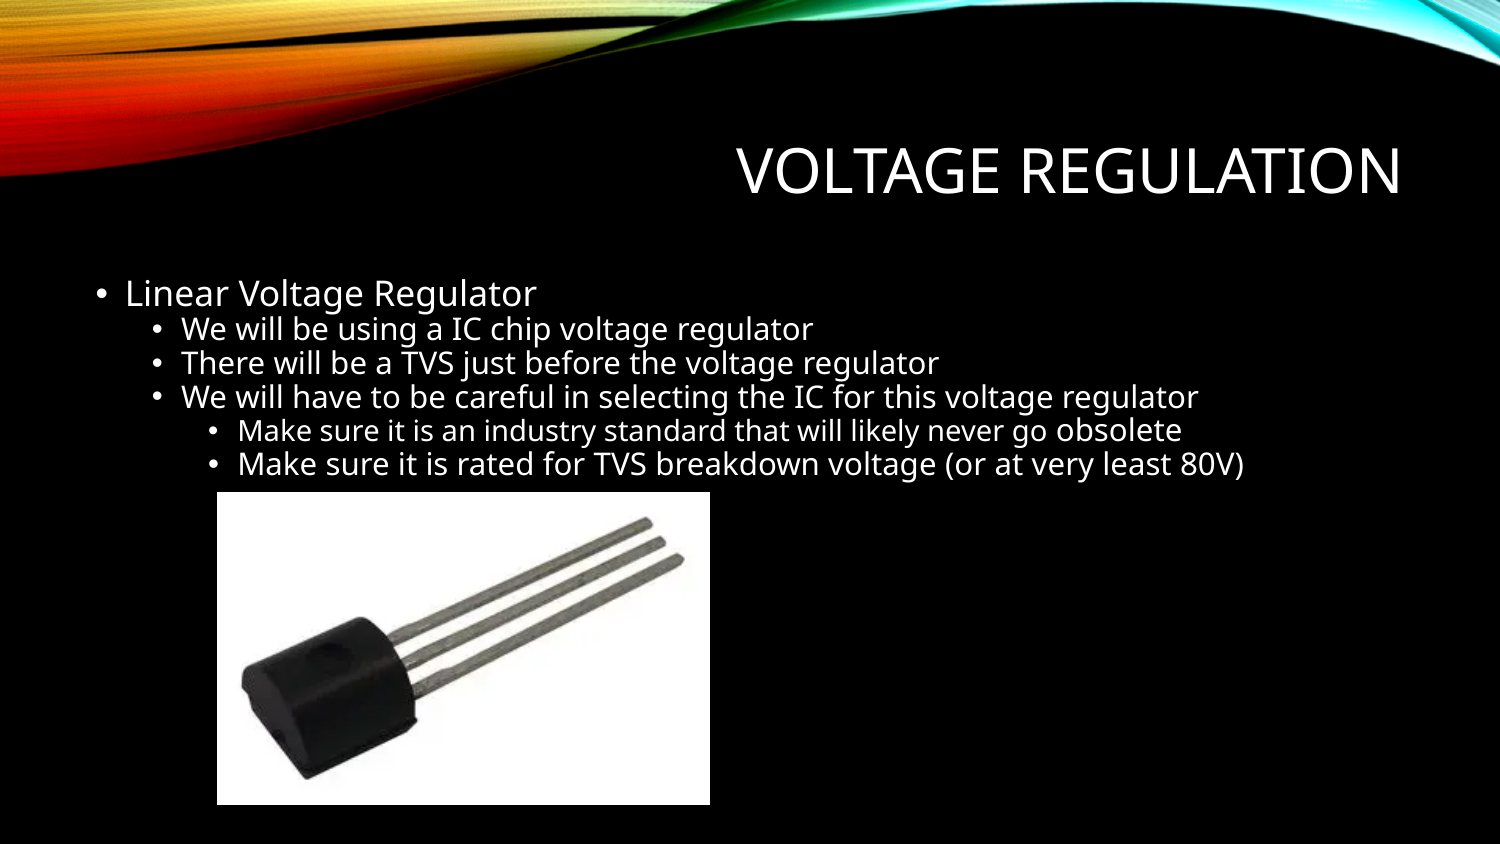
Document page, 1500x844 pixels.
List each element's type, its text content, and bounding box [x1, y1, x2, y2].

picture [217, 492, 710, 806]
picture [0, 0, 1500, 178]
list Linear Voltage Regulator We will be using a IC chip voltage regulator There will be a TVS just before the voltage regulator We will have to be careful in selecting the IC for this voltage regulator Make sure it is an industry standard that will likely never go obsolete Make sure it is rated for TVS breakdown voltage (or at very least 80V) [84, 270, 1416, 766]
title VOLTAGE REGULATION [356, 94, 1416, 254]
